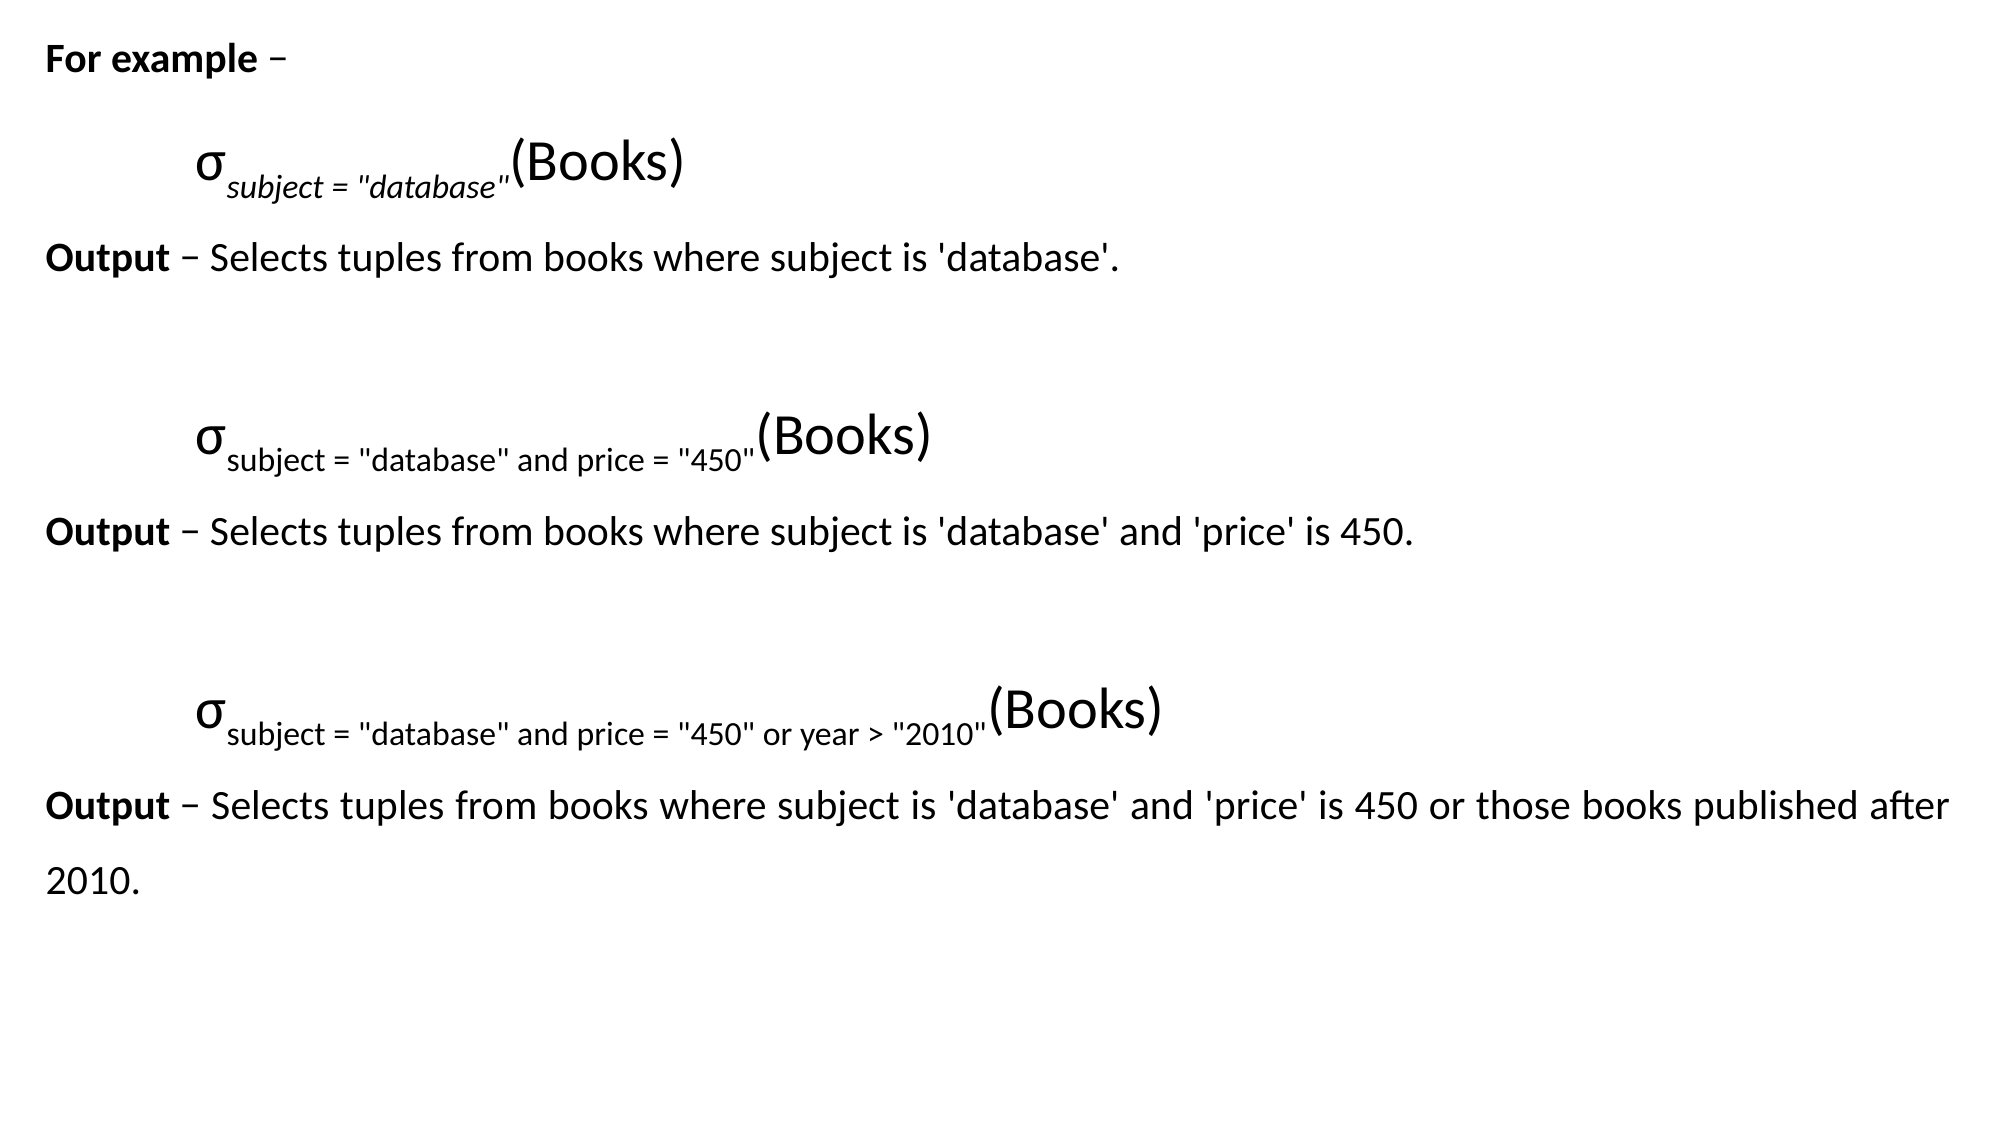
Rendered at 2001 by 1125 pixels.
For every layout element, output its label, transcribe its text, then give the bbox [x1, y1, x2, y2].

text_box For example − σsubject = "database"(Books) Output − Selects tuples from books where subject is 'database'. σsubject = "database" and price = "450"(Books) Output − Selects tuples from books where subject is 'database' and 'price' is 450. σsubject = "database" and price = "450" or year > "2010"(Books) Output − Selects tuples from books where subject is 'database' and 'price' is 450 or those books published after 2010. [30, 6, 1967, 910]
